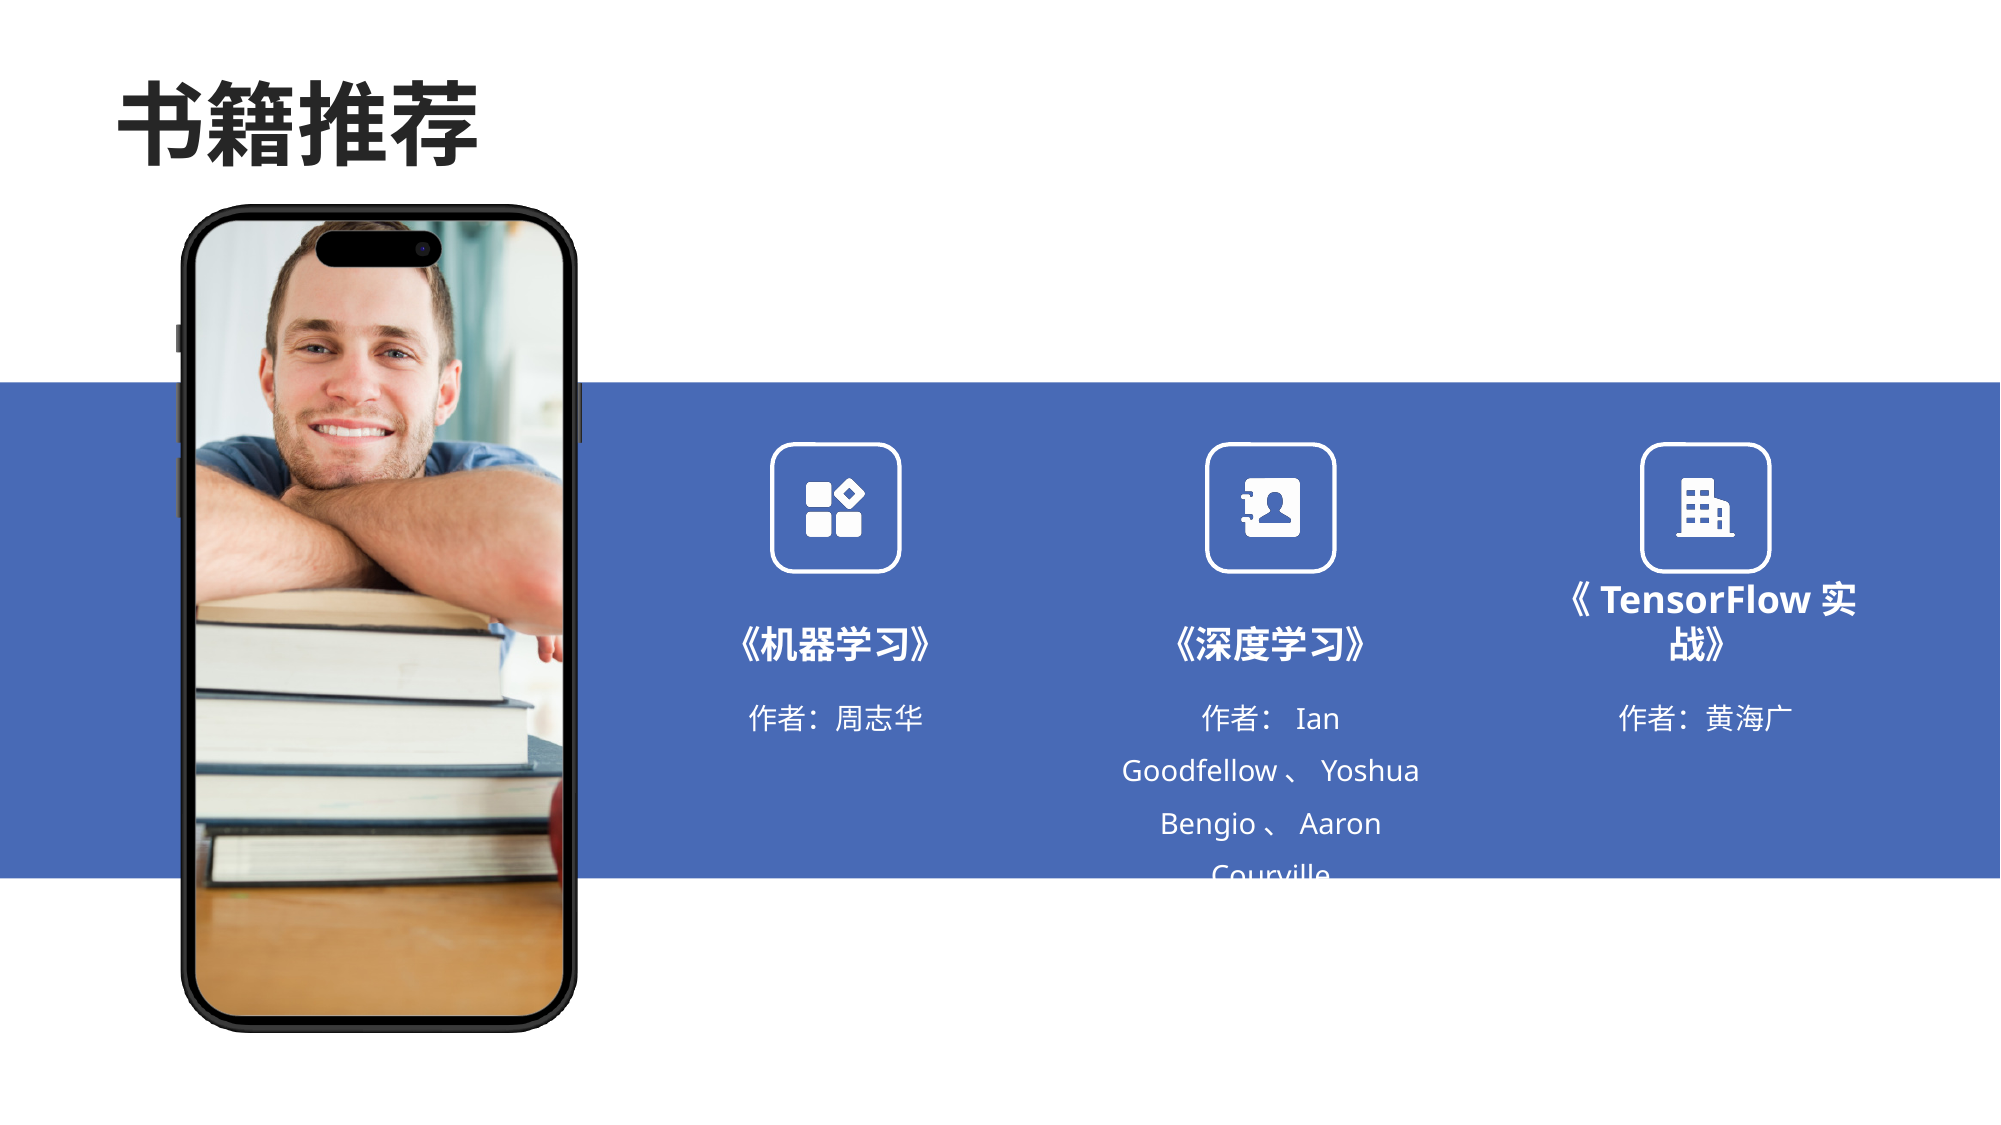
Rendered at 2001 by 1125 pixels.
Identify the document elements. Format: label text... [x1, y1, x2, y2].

text_box 作者：Ian Goodfellow、Yoshua Bengio、Aaron Courville [1101, 682, 1441, 794]
text_box 作者：周志华 [666, 682, 1006, 794]
text_box [771, 443, 901, 573]
picture [1676, 478, 1735, 537]
text_box 《深度学习》 [1101, 603, 1441, 666]
text_box [1641, 443, 1771, 573]
picture [176, 204, 582, 1033]
picture [806, 478, 865, 537]
text_box 作者：黄海广 [1536, 682, 1876, 794]
text_box 《机器学习》 [666, 603, 1006, 666]
picture [1241, 478, 1300, 537]
text_box [582, 381, 2000, 879]
text_box [1206, 443, 1336, 573]
text_box 《TensorFlow实战》 [1536, 603, 1876, 666]
title 书籍推荐 [113, 59, 1886, 178]
text_box [0, 381, 176, 879]
